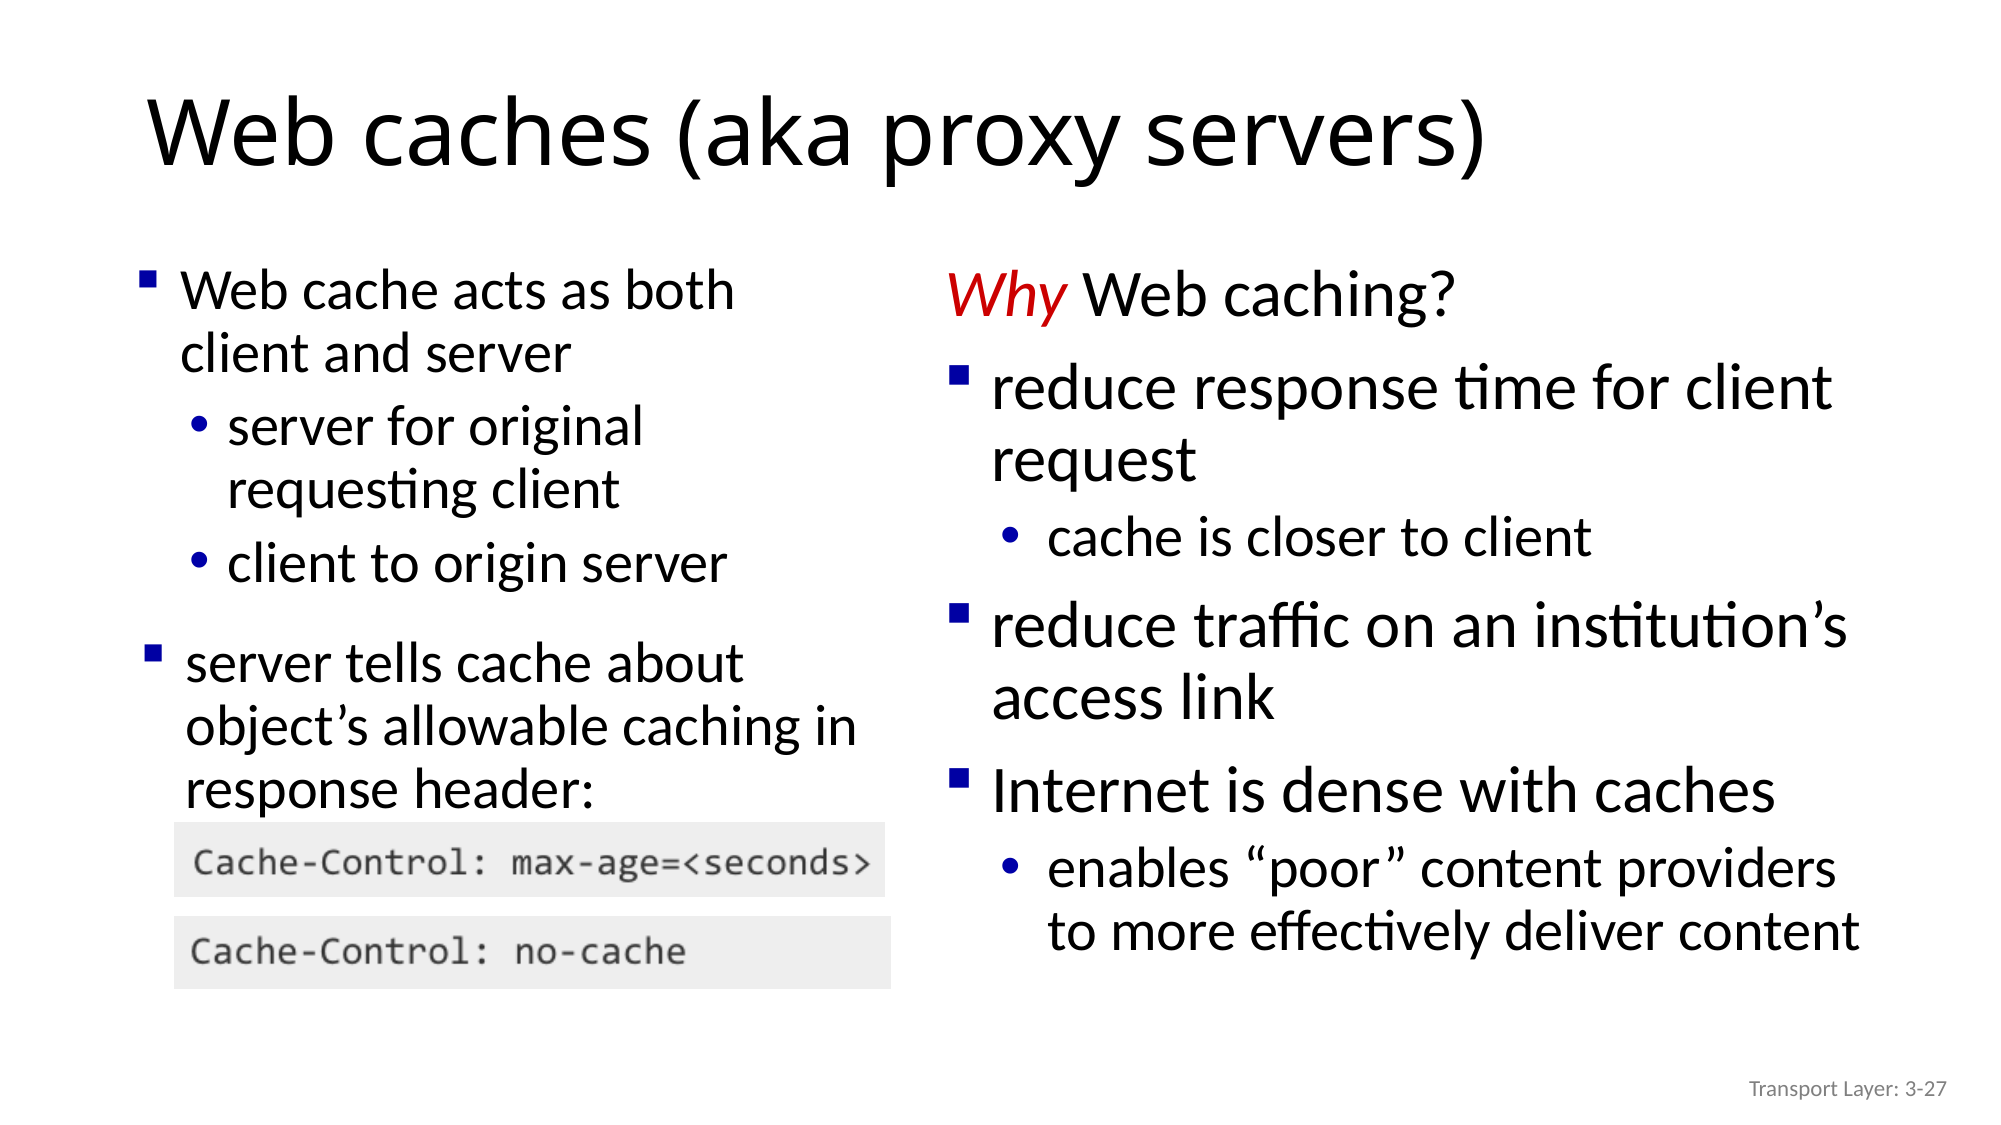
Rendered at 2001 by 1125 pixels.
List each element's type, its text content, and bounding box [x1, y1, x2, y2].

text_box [103, 624, 891, 989]
text_box Web cache acts as both client and server server for original requesting client client to origin server [98, 251, 879, 602]
title Web caches (aka proxy servers) [131, 62, 1856, 209]
text_box Why Web caching? reduce response time for client request cache is closer to client reduce traffic on an institution’s access link Internet is dense with caches enables “poor” content providers to more effectively deliver content [909, 251, 1902, 1015]
slide_number Transport Layer: 3-27 [1512, 1056, 1963, 1117]
